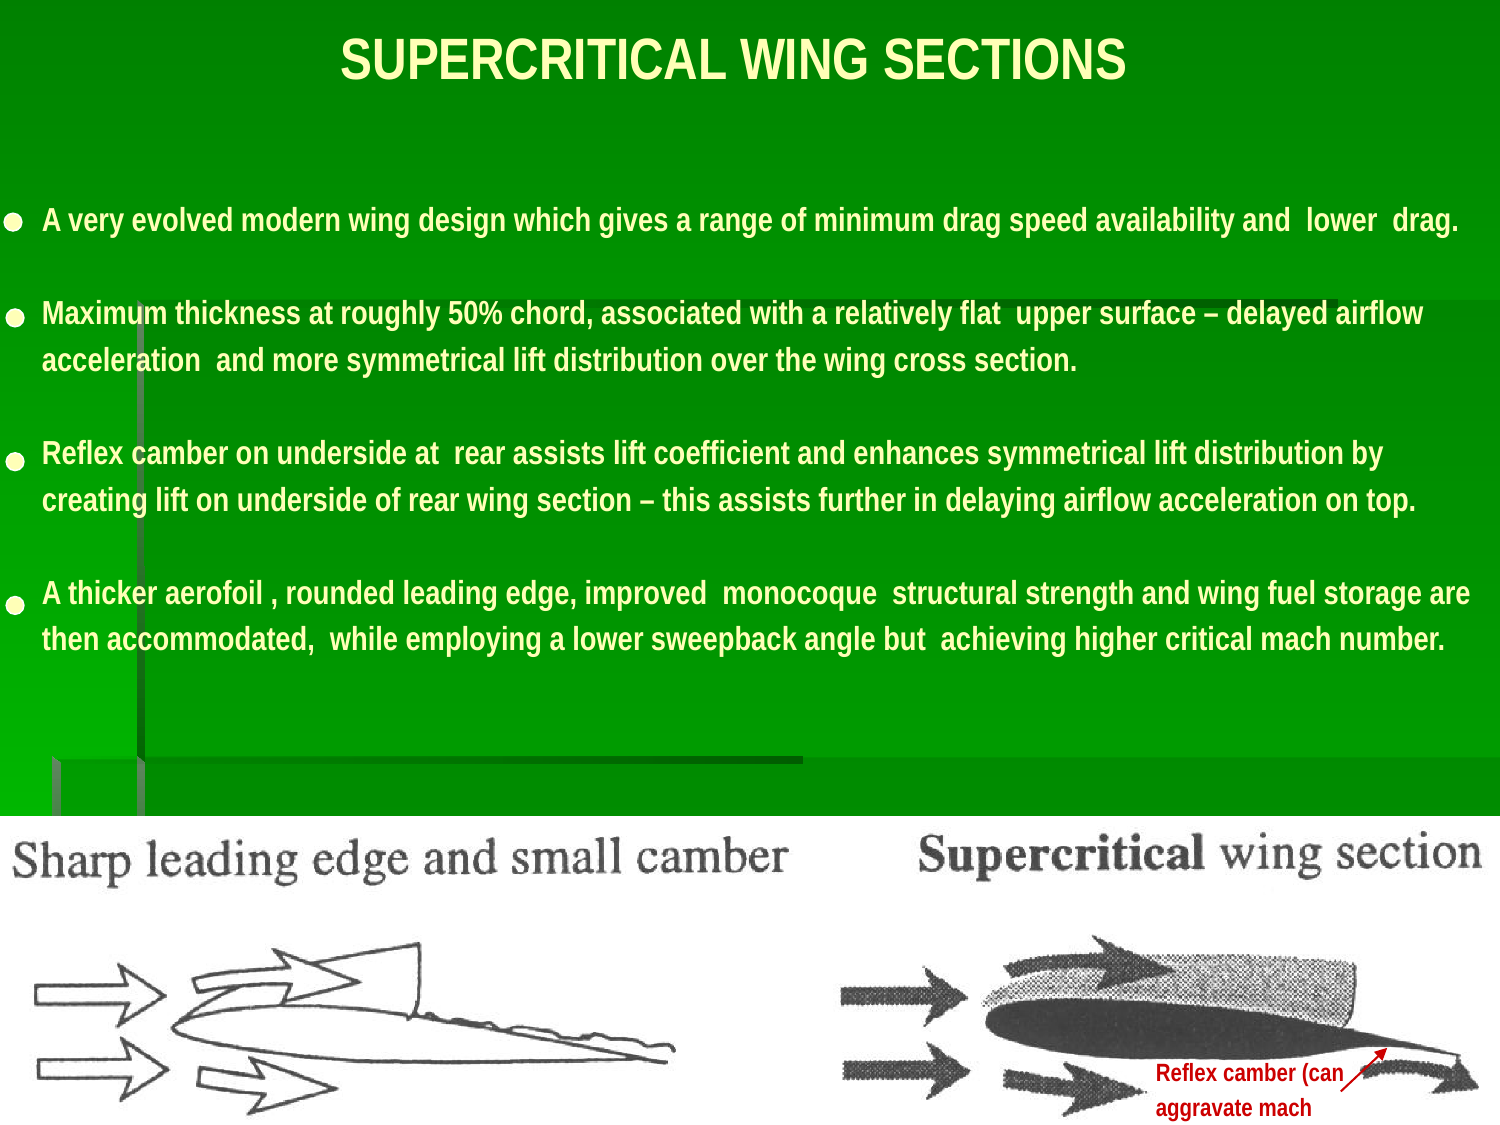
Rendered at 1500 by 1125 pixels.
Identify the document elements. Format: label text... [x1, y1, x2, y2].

text_box [6, 309, 24, 327]
picture [0, 816, 1500, 1125]
text_box [4, 213, 22, 231]
text_box [6, 452, 24, 471]
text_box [1340, 1047, 1388, 1092]
text_box [6, 596, 24, 615]
text_box A very evolved modern wing design which gives a range of minimum drag speed availability and lower drag. Maximum thickness at roughly 50% chord, associated with a relatively flat upper surface – delayed airflow acceleration and more symmetrical lift distribution over the wing cross section. Reflex camber on underside at rear assists lift coefficient and enhances symmetrical lift distribution by creating lift on underside of rear wing section – this assists further in delaying airflow acceleration on top. A thicker aerofoil , rounded leading edge, improved monocoque structural strength and wing fuel storage are then accommodated, while employing a lower sweepback angle but achieving higher critical mach number. [26, 190, 1491, 680]
title SUPERCRITICAL WING SECTIONS [325, 11, 1165, 97]
